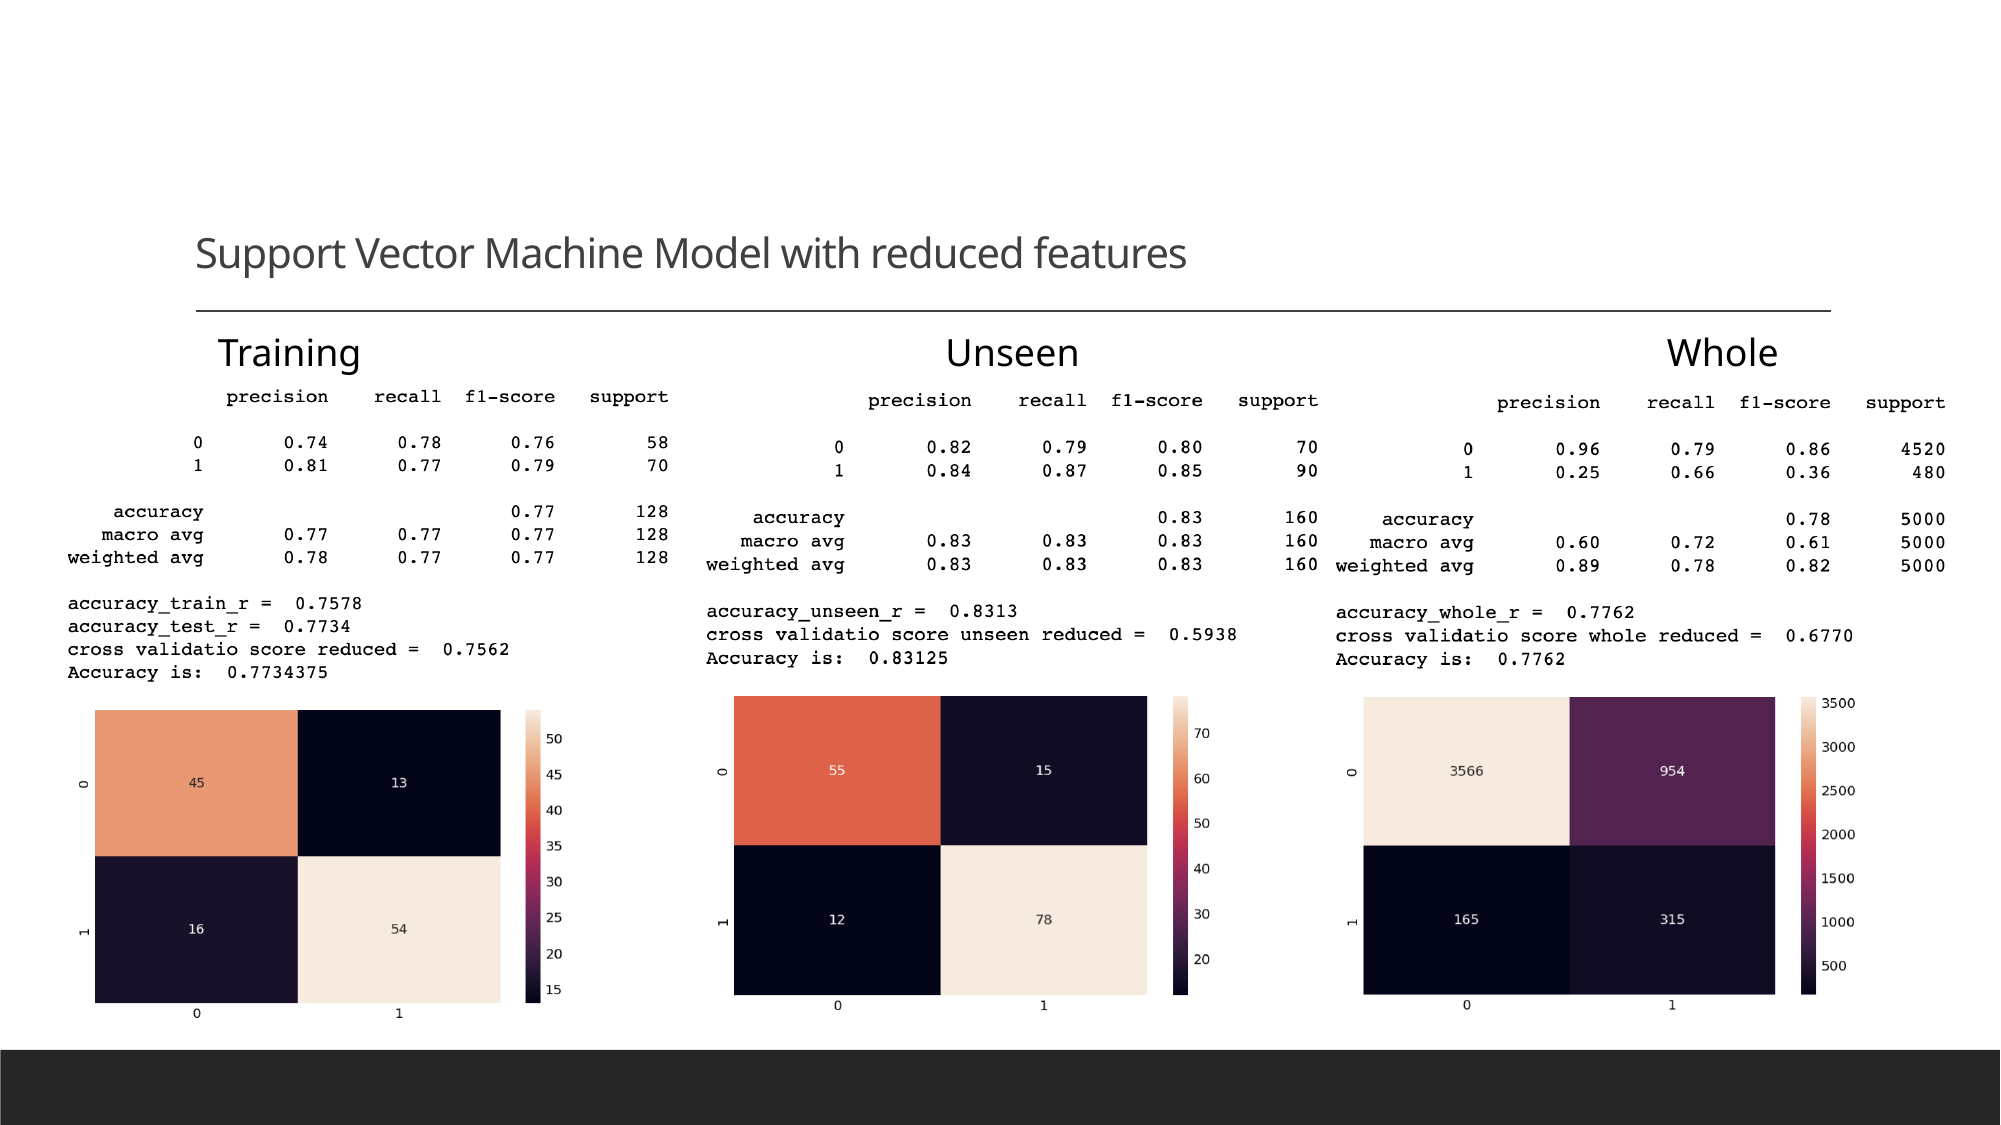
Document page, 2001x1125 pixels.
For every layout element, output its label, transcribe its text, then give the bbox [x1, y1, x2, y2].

picture [45, 381, 1959, 1027]
text_box Whole [1652, 321, 1794, 380]
text_box Training [203, 321, 377, 378]
title Support Vector Machine Model with reduced features [180, 47, 1830, 285]
text_box Unseen [930, 321, 1095, 378]
